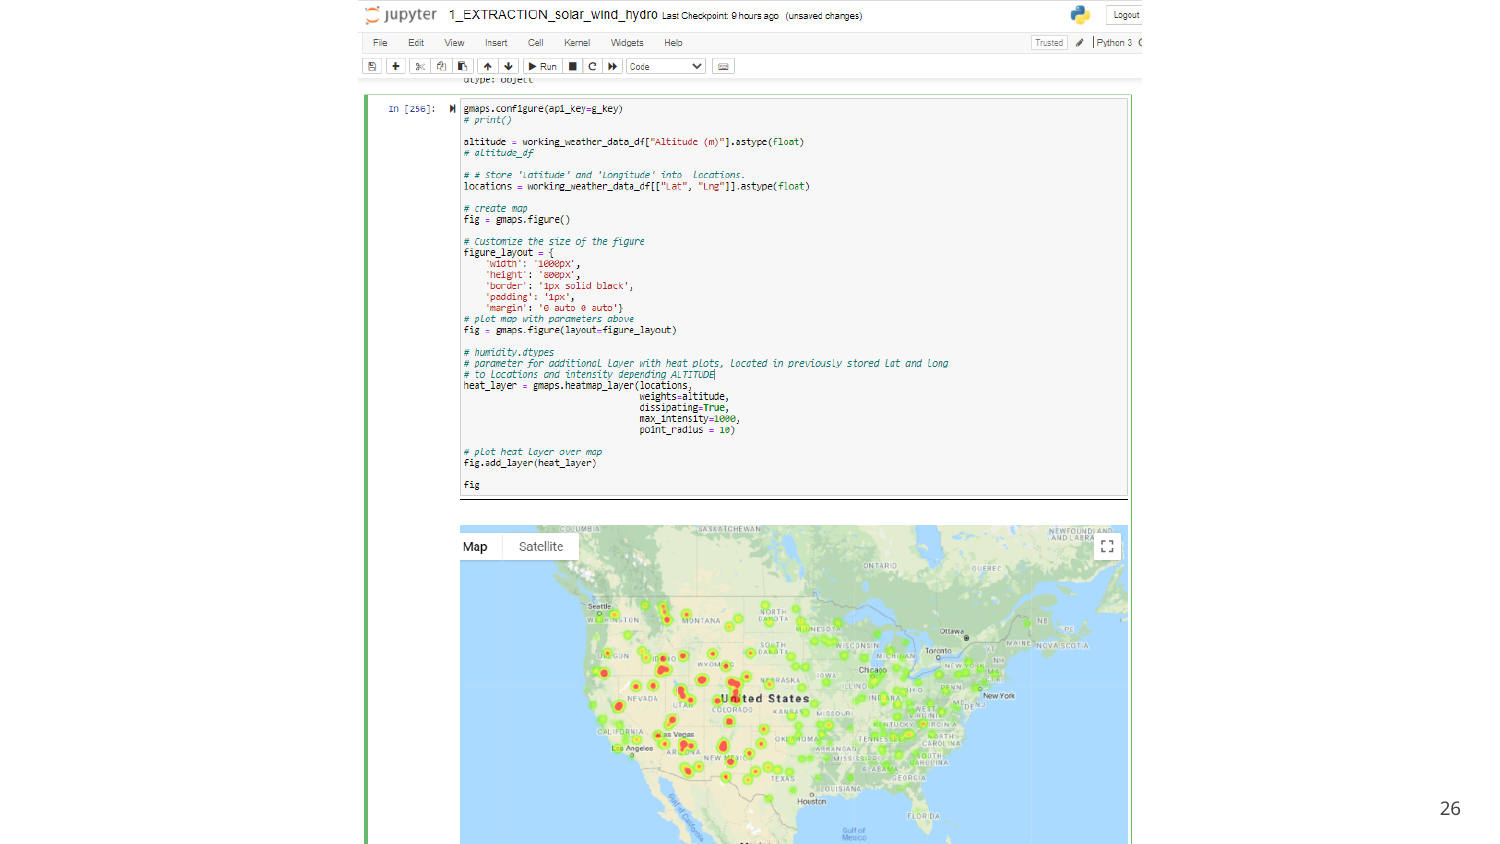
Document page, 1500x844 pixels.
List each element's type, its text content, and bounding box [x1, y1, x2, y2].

slide_number 26 [1386, 777, 1477, 842]
picture [358, 0, 1142, 844]
